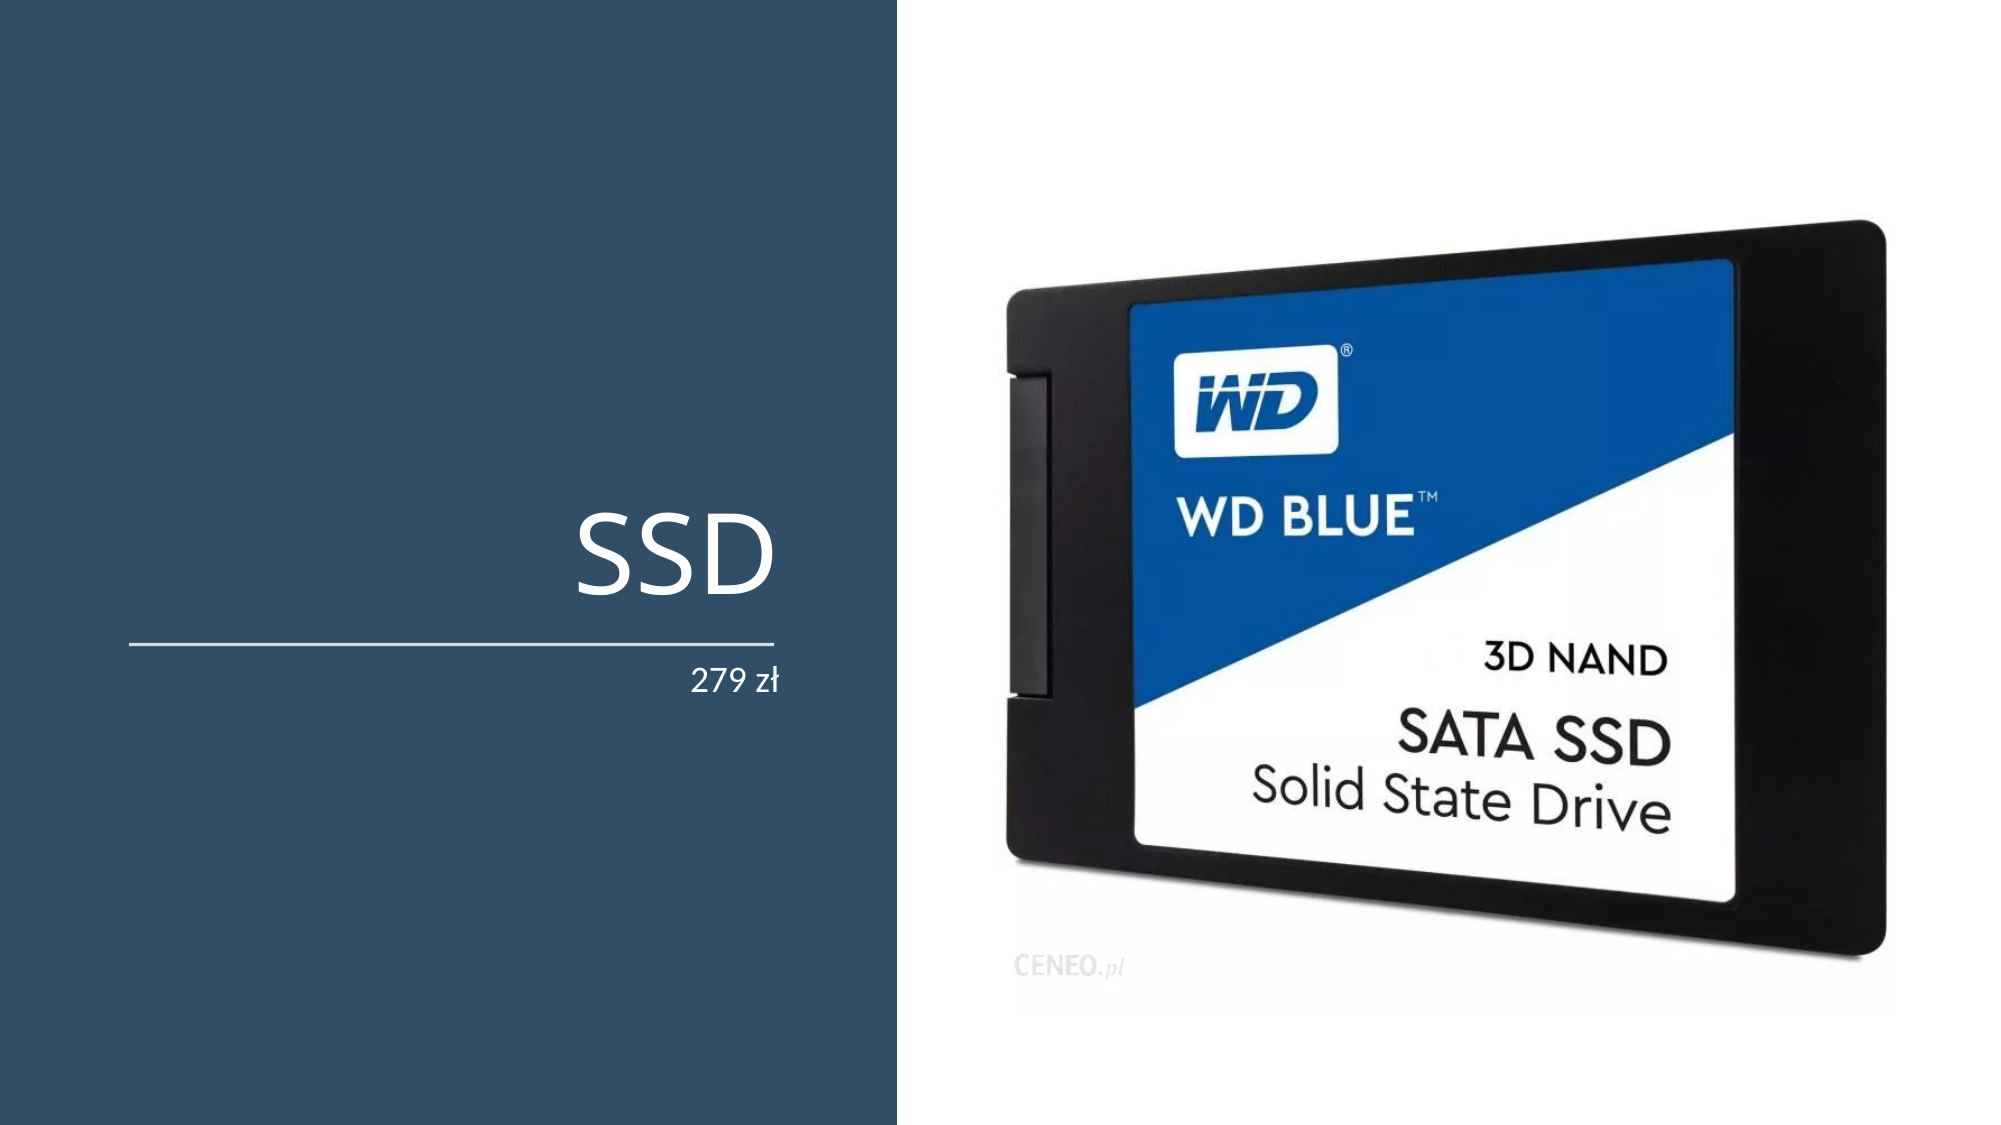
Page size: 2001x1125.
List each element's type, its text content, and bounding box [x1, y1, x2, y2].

text_box [0, 0, 899, 1125]
text_box 279 zł [104, 658, 795, 1021]
text_box SSD [104, 131, 795, 630]
picture [999, 114, 1896, 1011]
